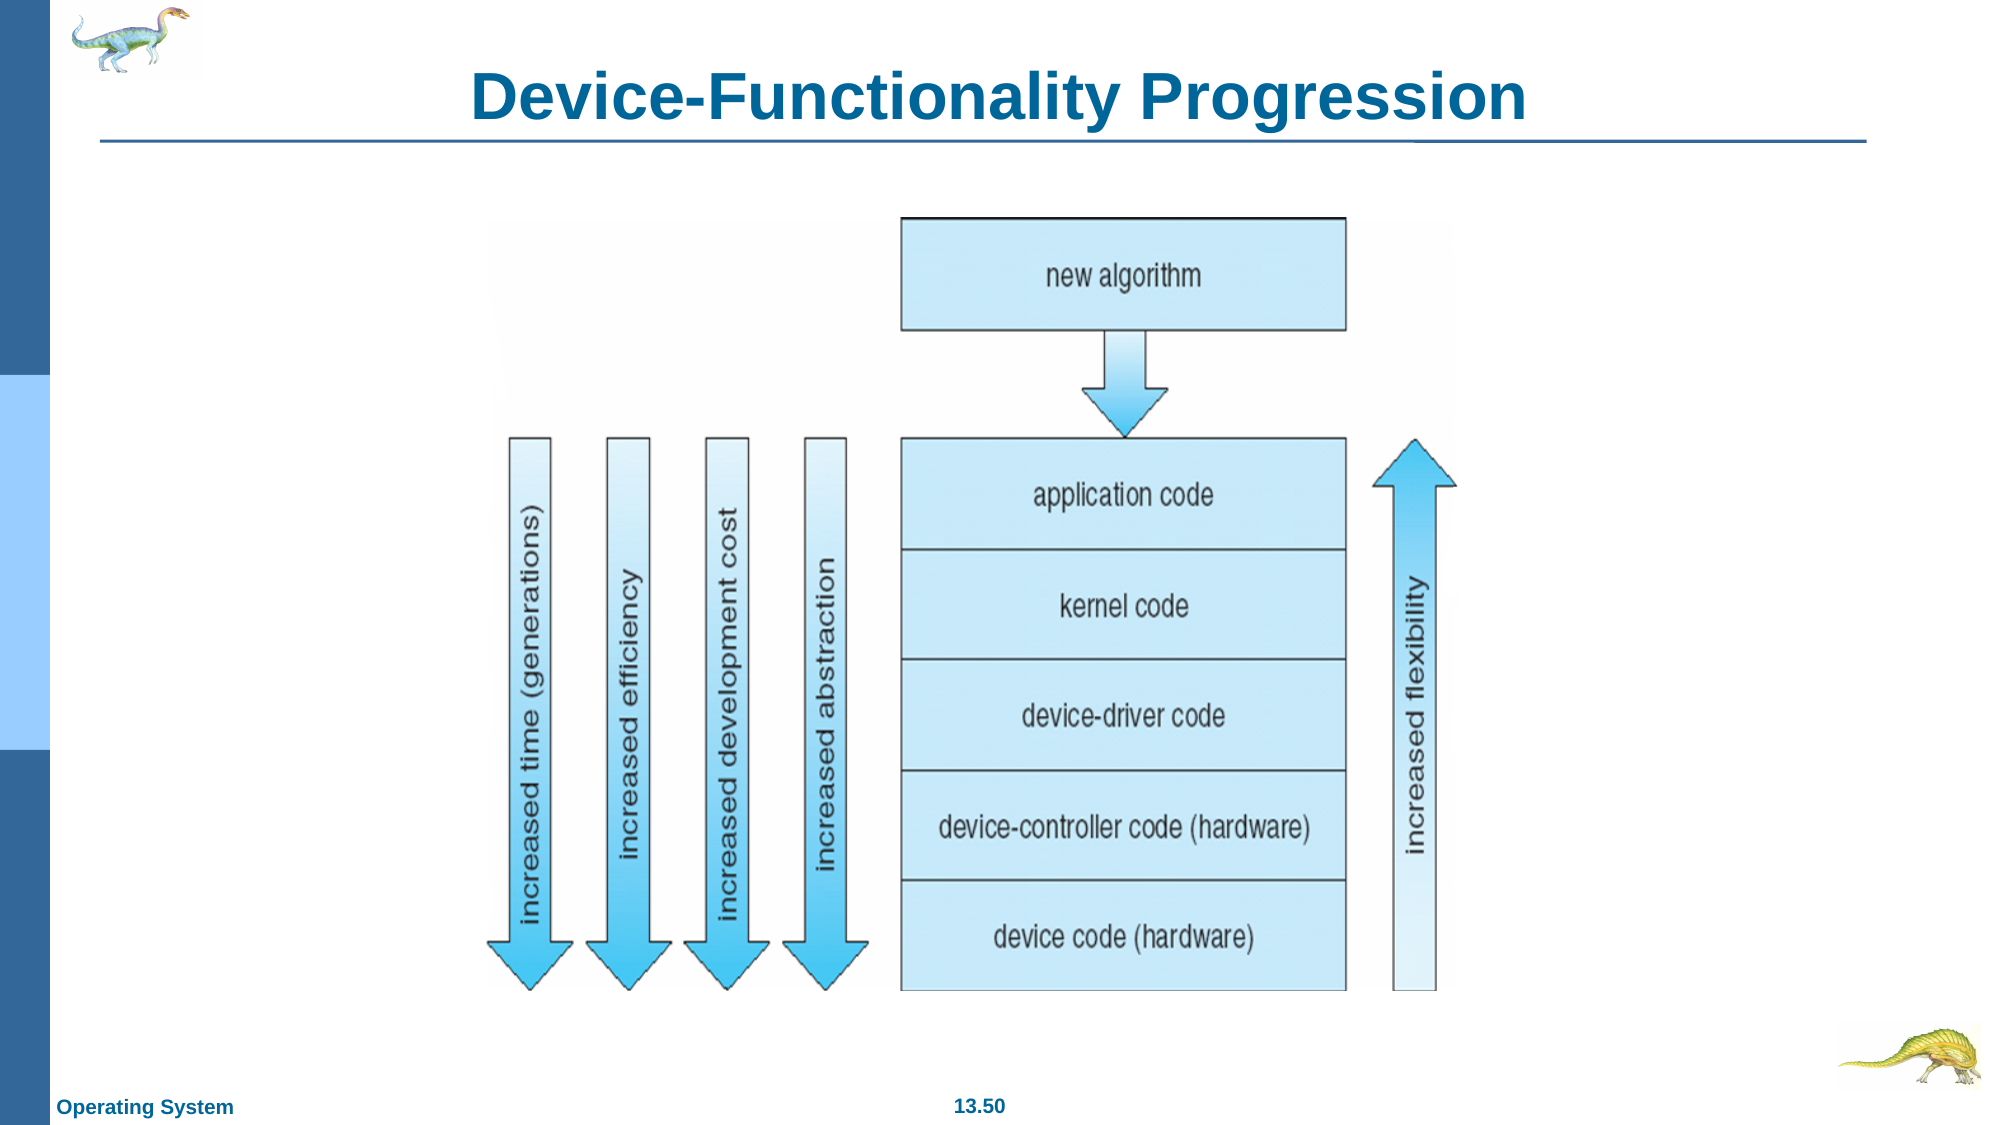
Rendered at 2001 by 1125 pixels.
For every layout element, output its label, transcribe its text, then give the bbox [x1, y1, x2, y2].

picture [1836, 1022, 1982, 1090]
picture [62, 0, 203, 80]
picture [484, 215, 1461, 991]
title Device-Functionality Progression [99, 45, 1900, 141]
